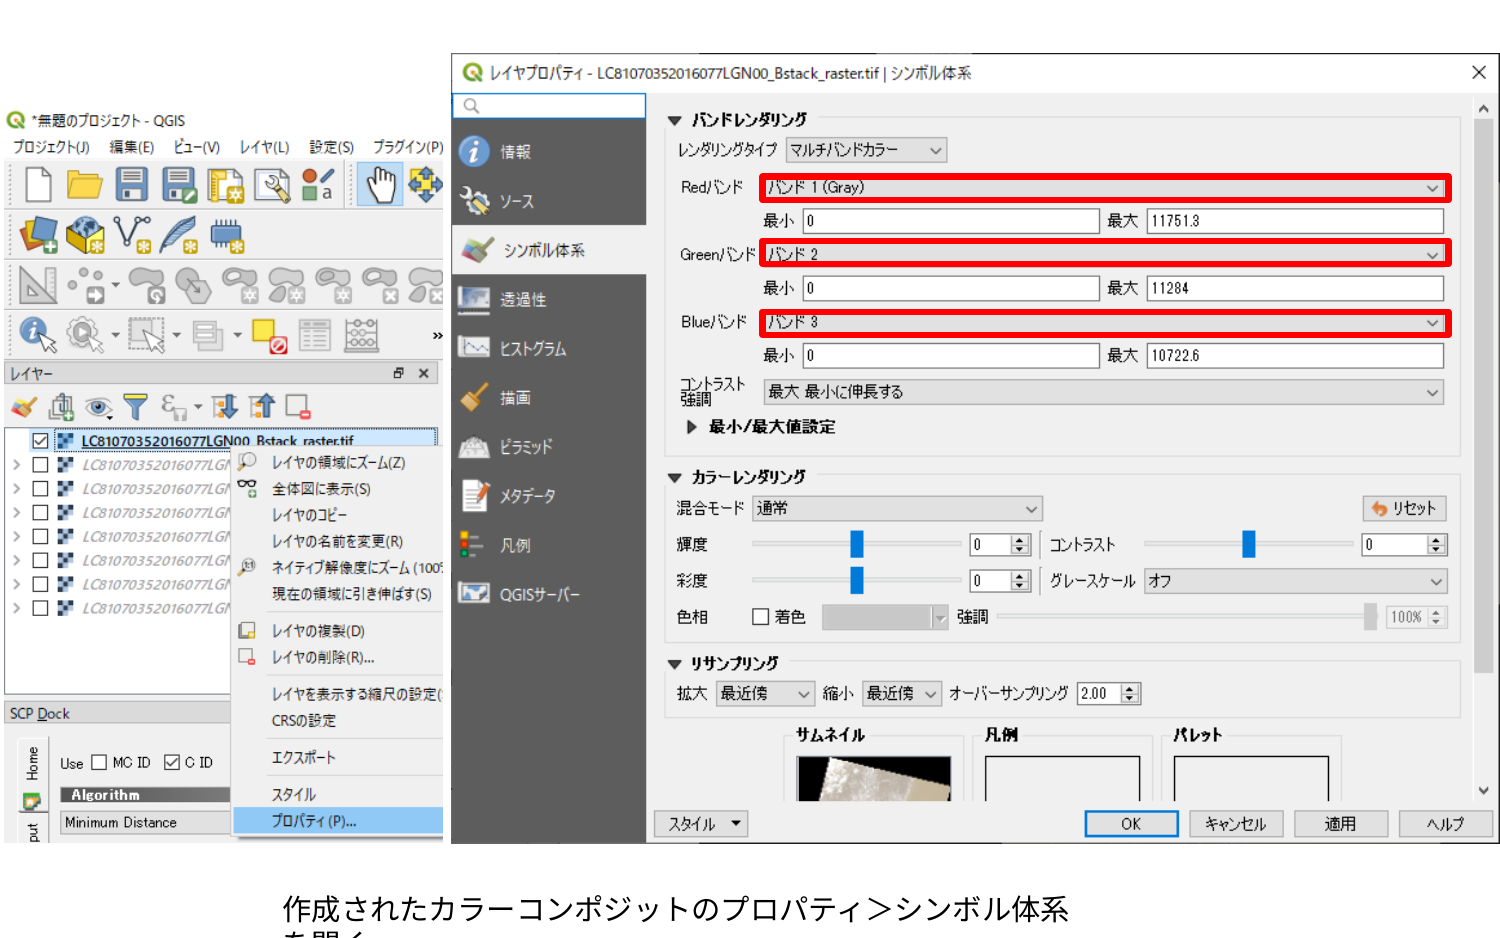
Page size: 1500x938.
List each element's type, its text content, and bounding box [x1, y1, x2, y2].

text_box 作成されたカラーコンポジットのプロパティ＞シンボル体系を開く。 [267, 883, 1106, 938]
picture [4, 107, 443, 843]
picture [451, 53, 1500, 844]
